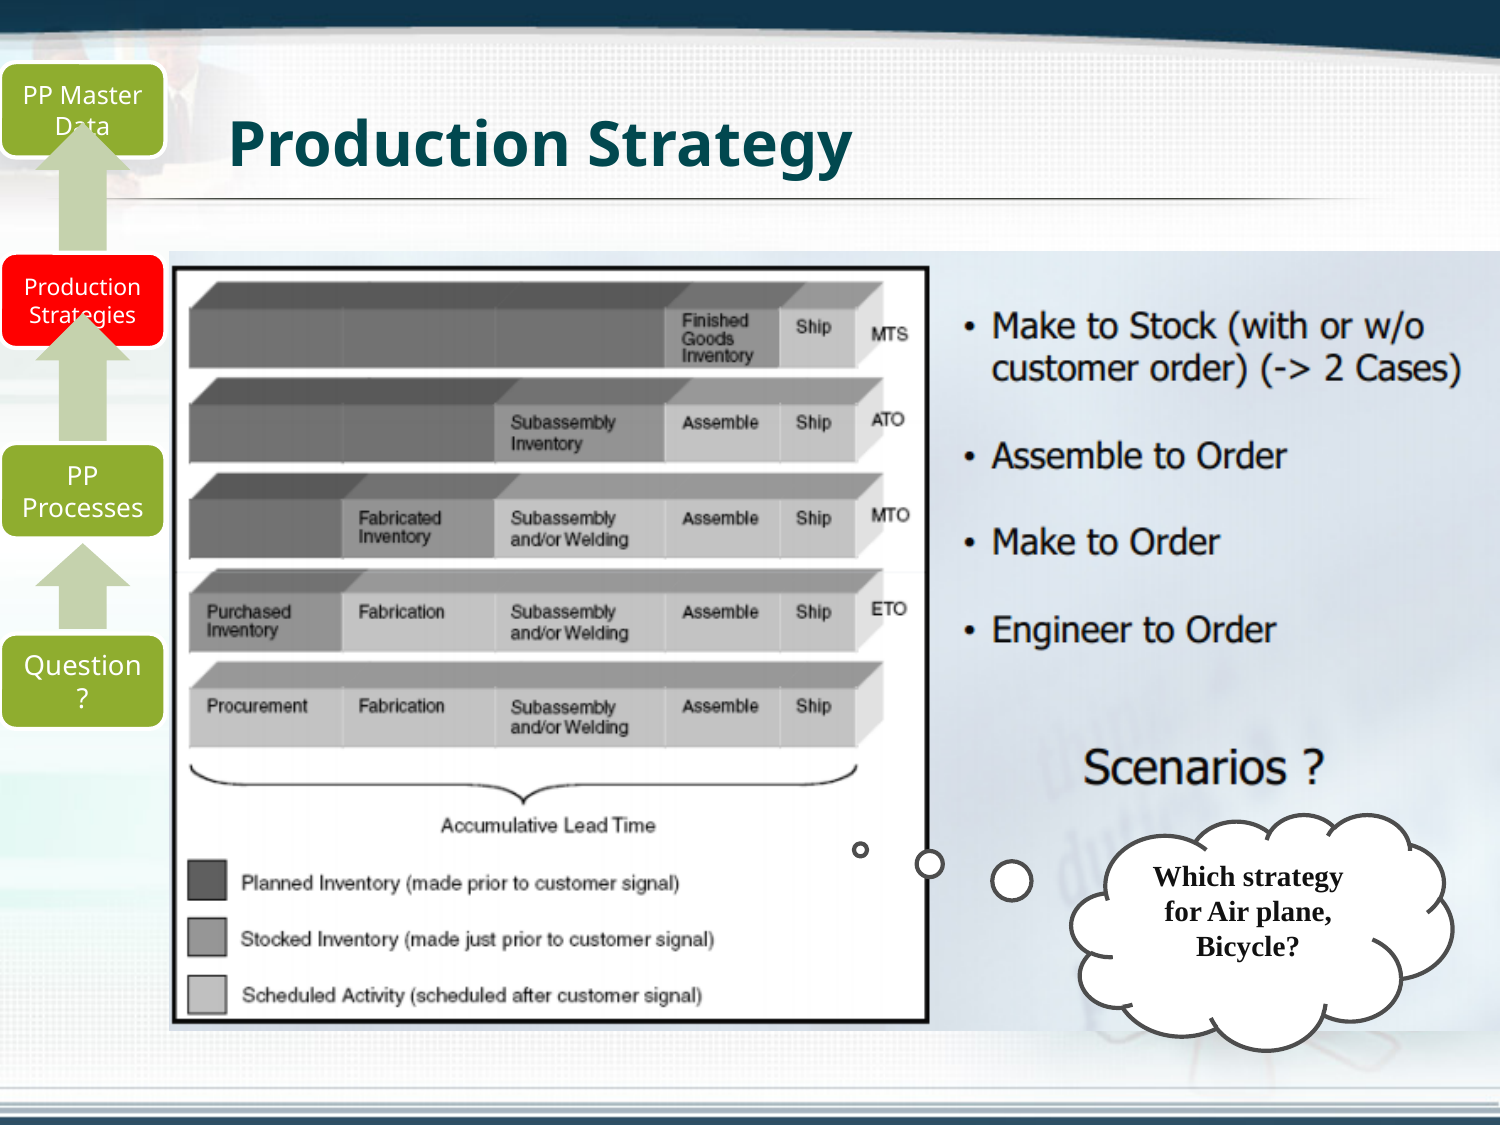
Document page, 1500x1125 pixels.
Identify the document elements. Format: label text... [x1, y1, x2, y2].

text_box Which strategy for Air plane, Bicycle? [1224, 1039, 1309, 1053]
picture [0, 0, 1500, 1125]
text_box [0, 61, 166, 730]
title Production Strategy [212, 91, 1500, 192]
